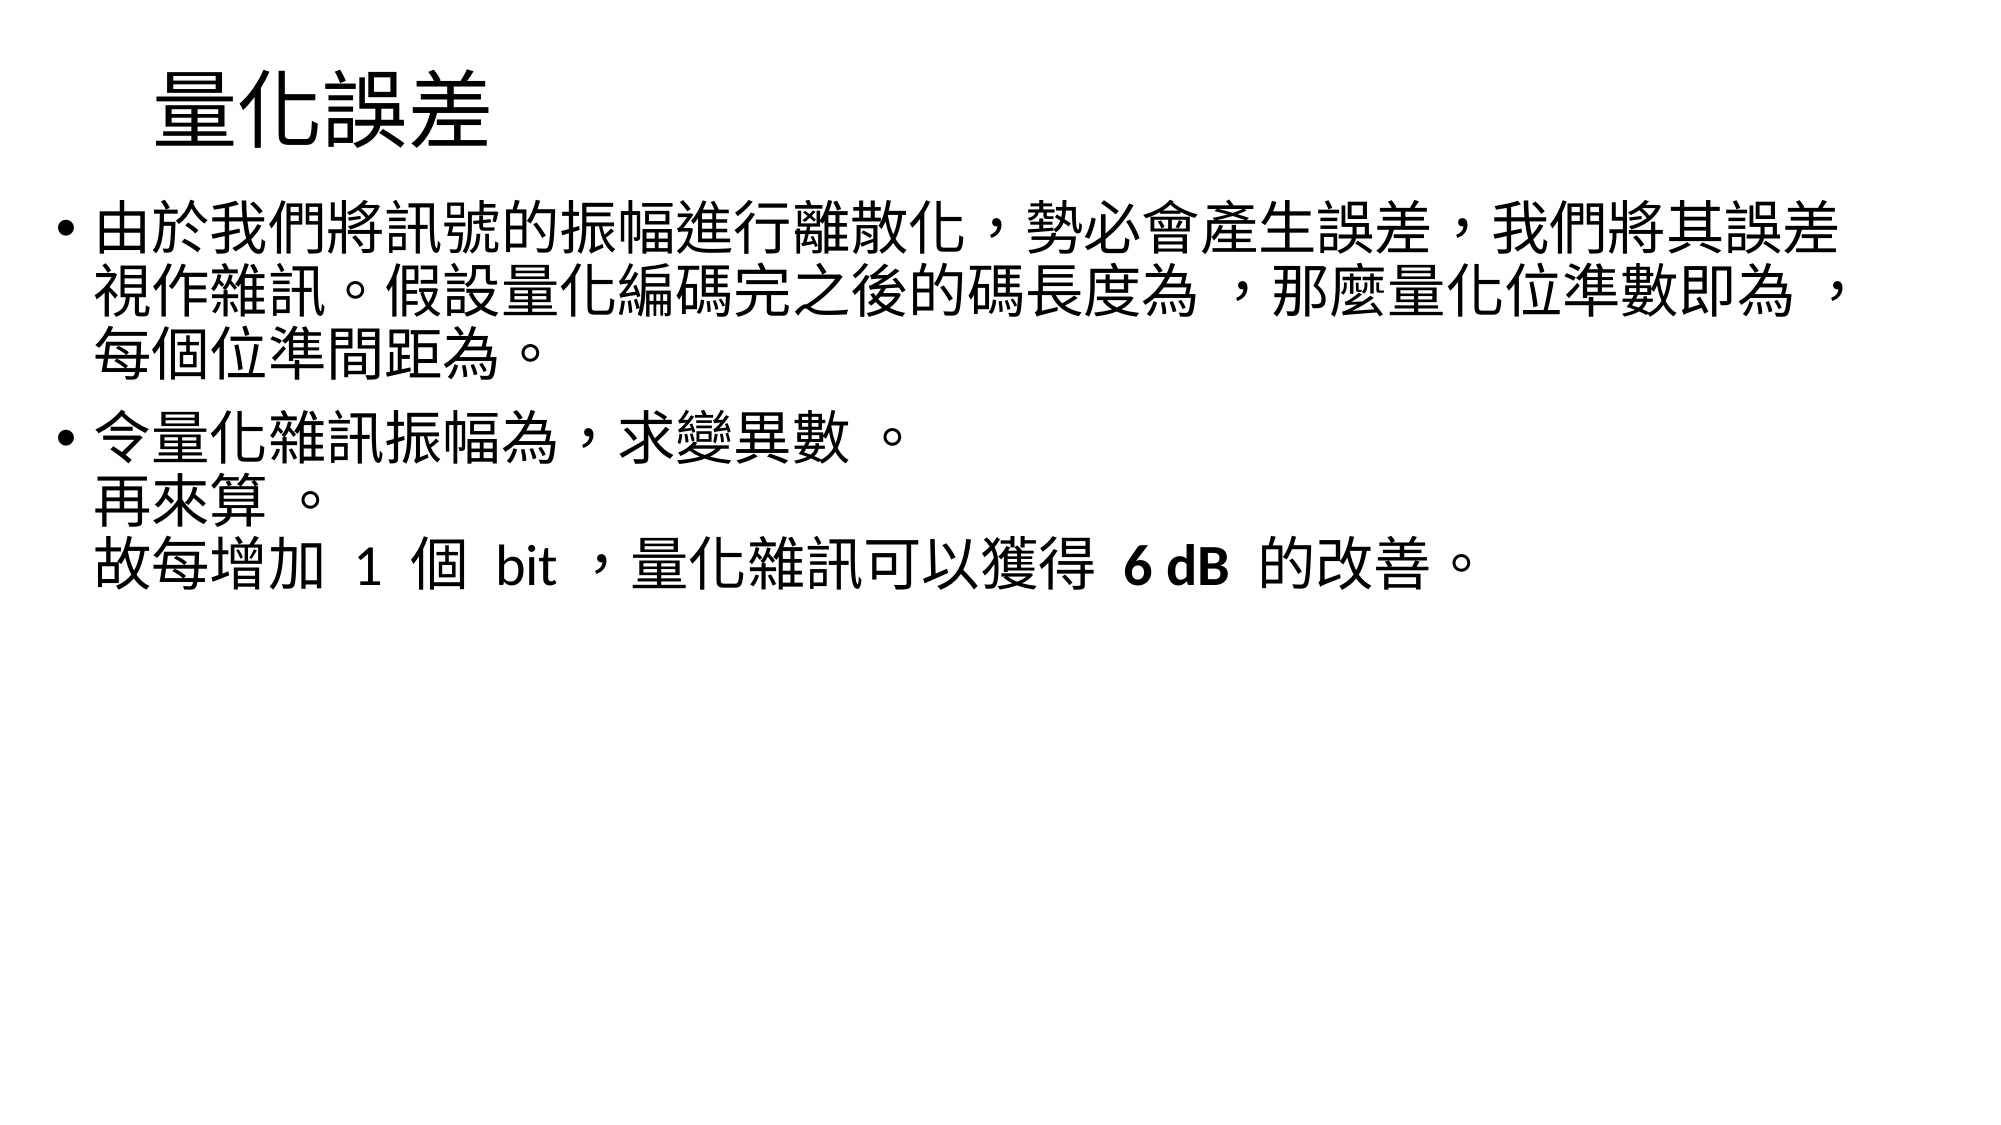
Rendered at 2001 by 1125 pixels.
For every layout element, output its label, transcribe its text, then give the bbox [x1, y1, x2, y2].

title 量化誤差 [137, 59, 1863, 168]
